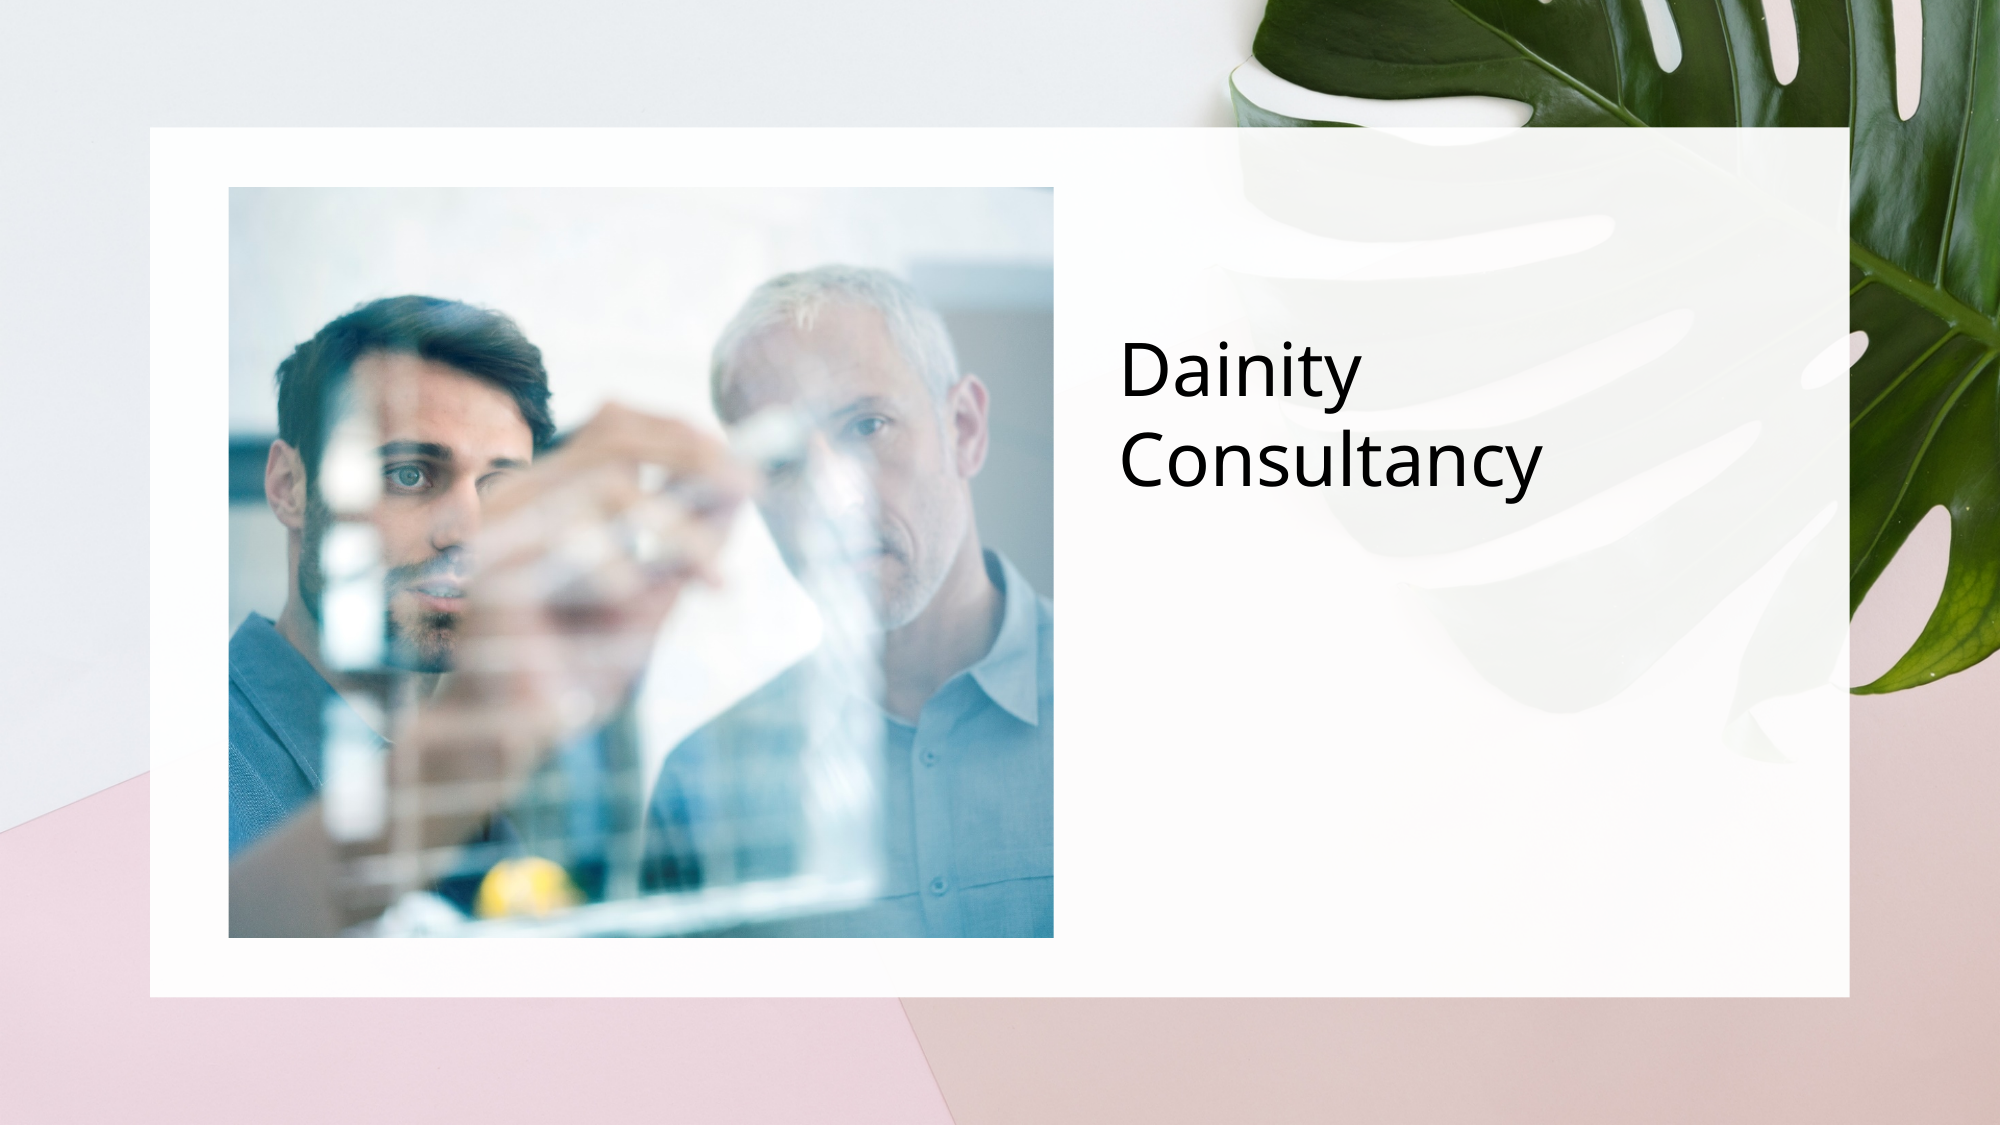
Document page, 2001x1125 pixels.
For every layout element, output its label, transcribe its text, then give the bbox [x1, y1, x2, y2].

text_box Dainity Consultancy [1104, 311, 1750, 704]
picture [0, 0, 2000, 1125]
